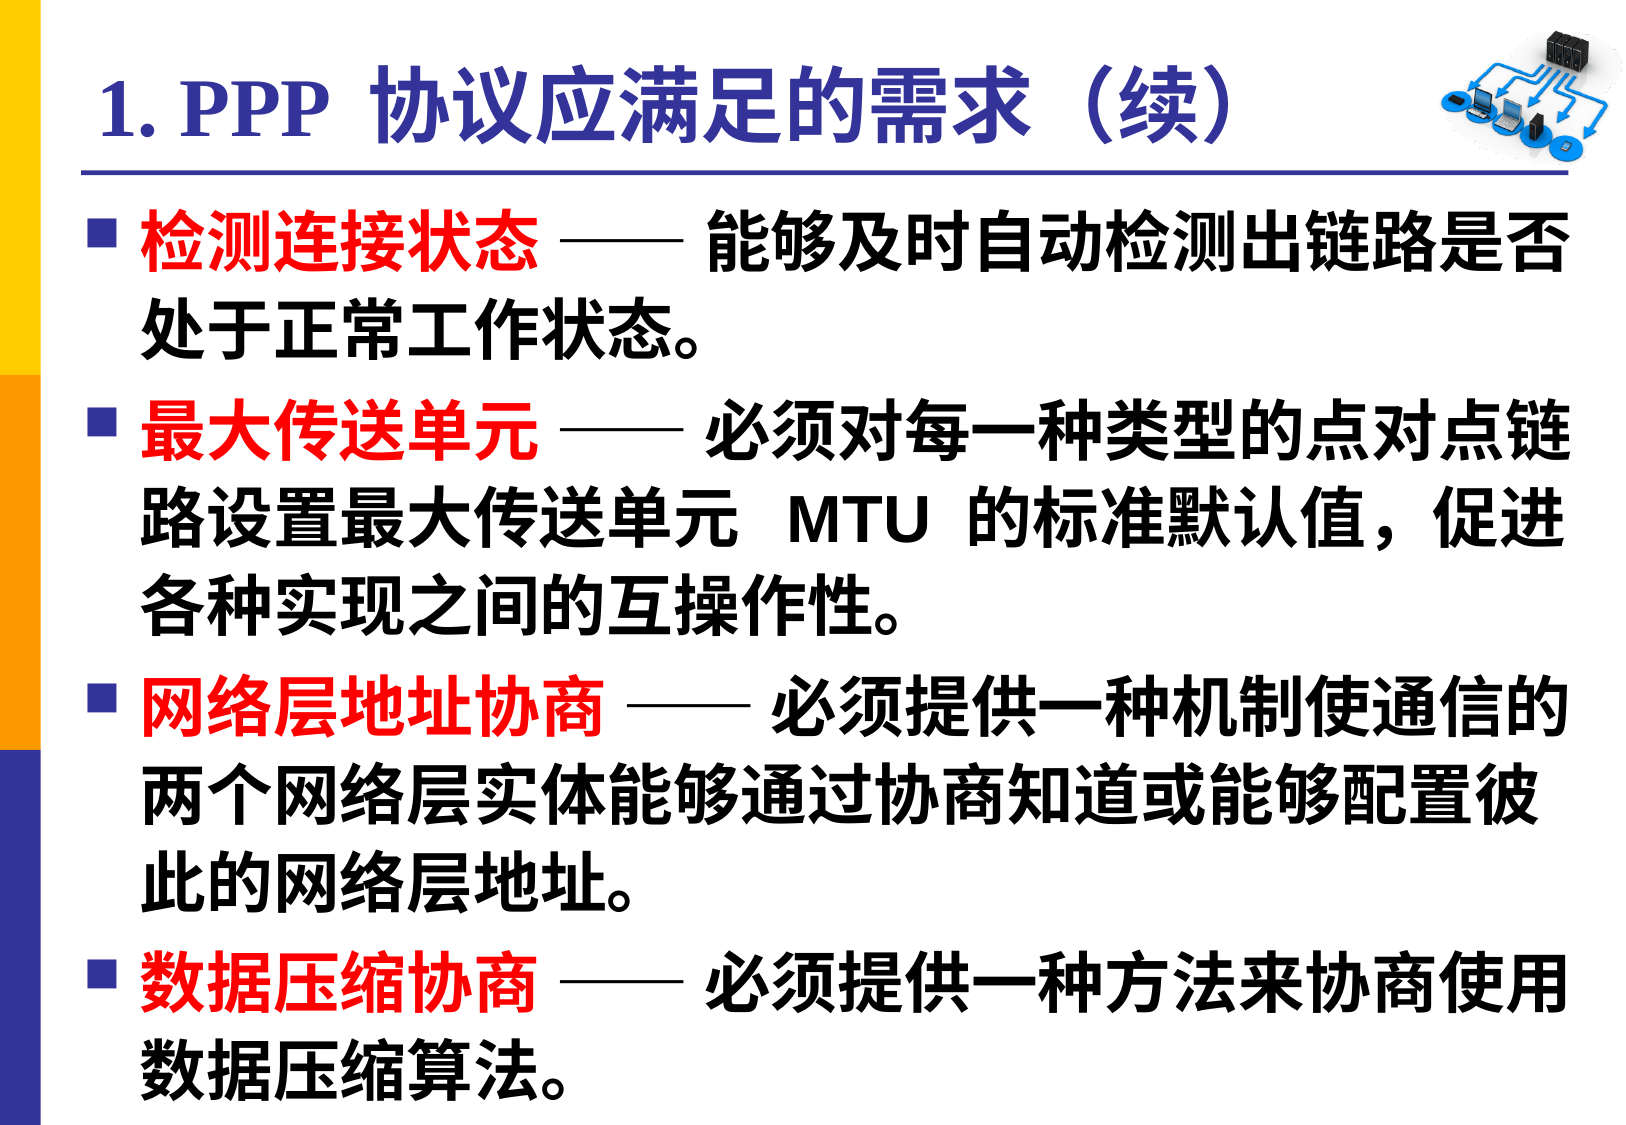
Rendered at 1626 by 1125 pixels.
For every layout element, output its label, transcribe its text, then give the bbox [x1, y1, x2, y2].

title 1. PPP 协议应满足的需求（续） [81, 30, 1569, 161]
picture [1438, 30, 1624, 165]
list 检测连接状态 —— 能够及时自动检测出链路是否处于正常工作状态。 最大传送单元 —— 必须对每一种类型的点对点链路设置最大传送单元 MTU 的标准默认值，促进各种实现之间的互操作性。 网络层地址协商 —— 必须提供一种机制使通信的两个网络层实体能够通过协商知道或能够配置彼此的网络层地址。 数据压缩协商 —— 必须提供一种方法来协商使用数据压缩算法。 [68, 184, 1593, 1094]
